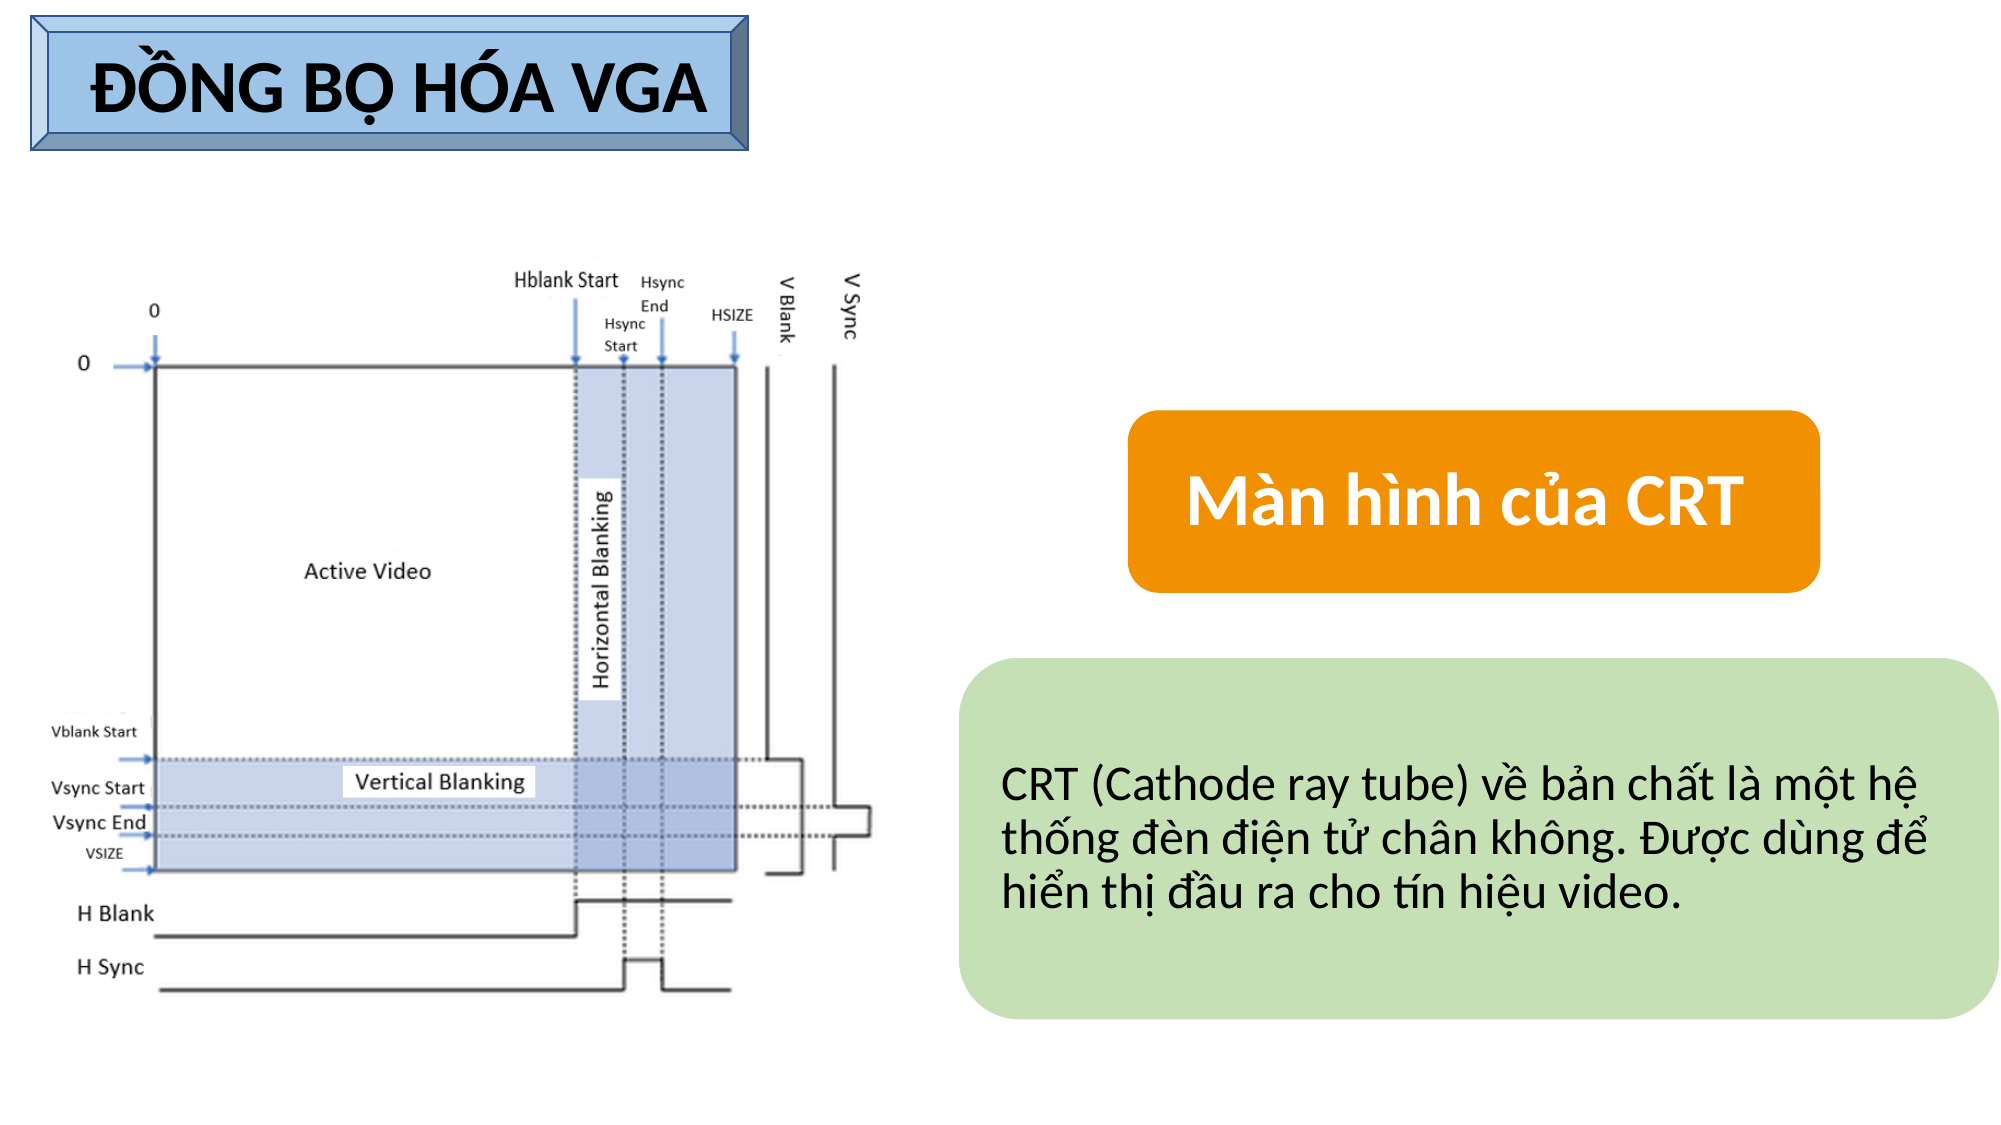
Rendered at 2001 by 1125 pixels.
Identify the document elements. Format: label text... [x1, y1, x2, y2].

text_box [957, 656, 2000, 1021]
text_box [30, 135, 749, 151]
text_box [30, 14, 749, 29]
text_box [1128, 411, 1820, 592]
text_box ĐỒNG BỘ HÓA VGA [0, 29, 879, 135]
picture [14, 251, 931, 1036]
